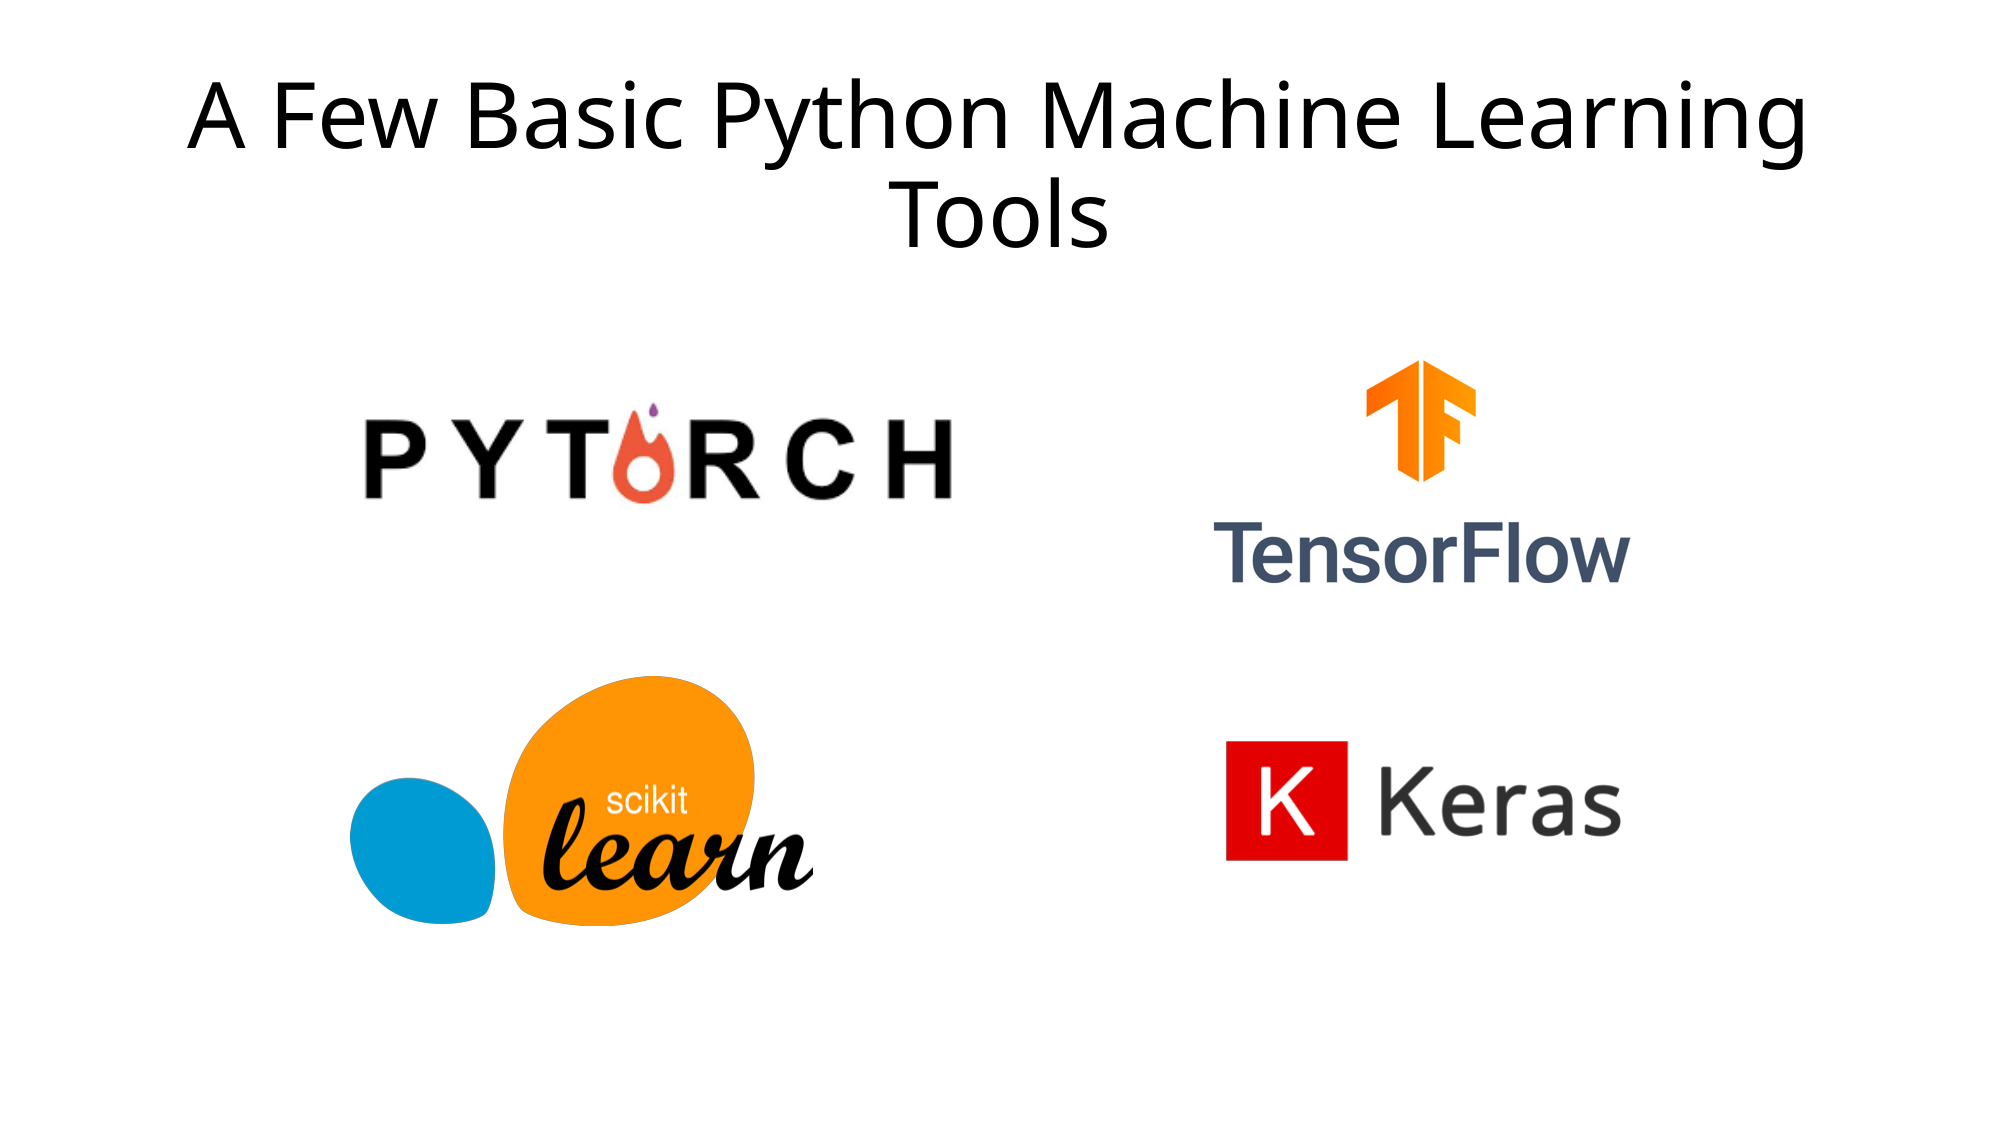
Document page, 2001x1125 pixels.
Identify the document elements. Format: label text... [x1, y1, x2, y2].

picture [349, 676, 813, 926]
picture [1224, 739, 1650, 863]
picture [1199, 349, 1650, 599]
picture [293, 359, 1036, 563]
title A Few Basic Python Machine Learning Tools [137, 59, 1863, 278]
